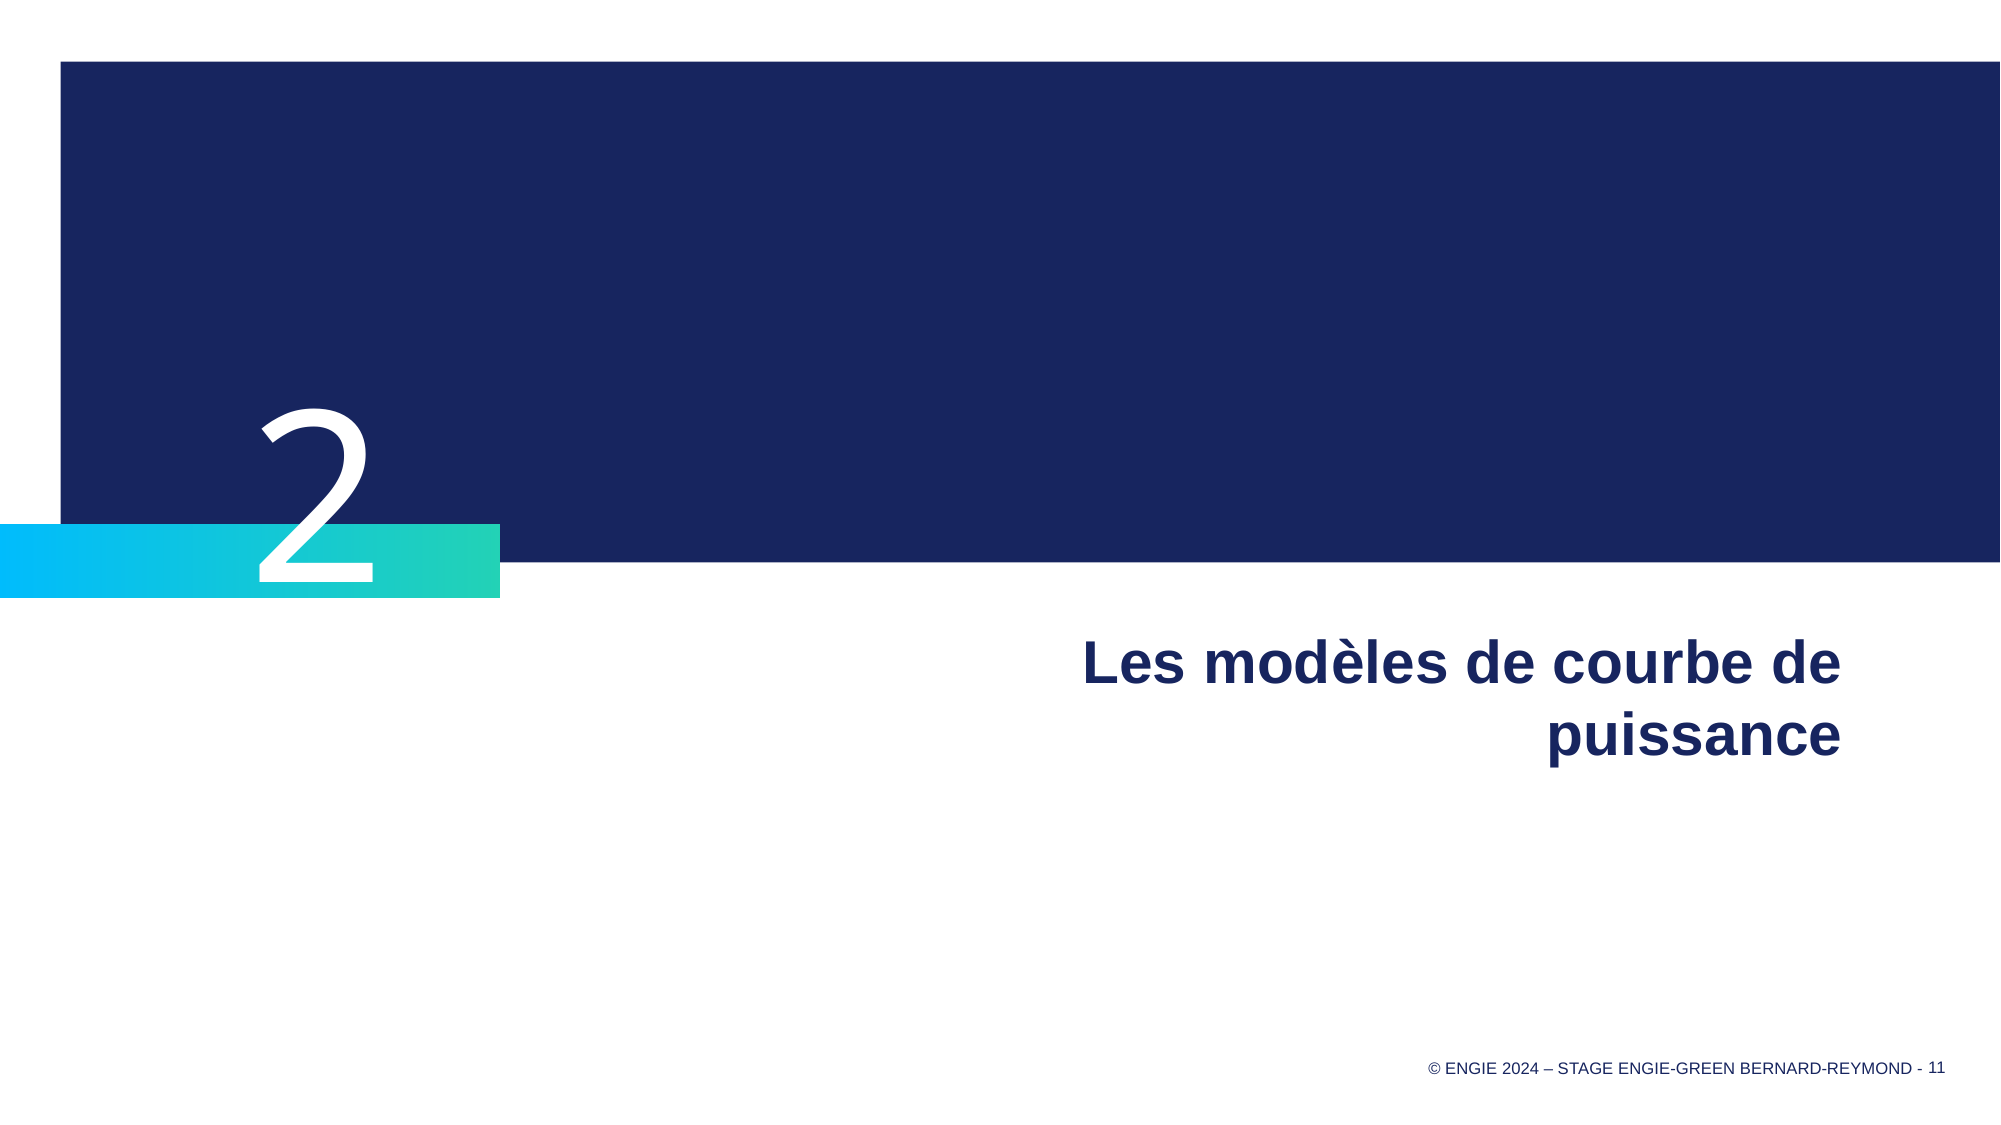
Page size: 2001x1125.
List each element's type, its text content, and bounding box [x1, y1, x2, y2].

footer © ENGIE 2024 – Stage Engie-Green Bernard-reymond - [1404, 1050, 1939, 1086]
list 2 [94, 335, 540, 649]
title Les modèles de courbe de puissance [995, 615, 1858, 777]
slide_number 11 [1913, 1049, 1974, 1085]
